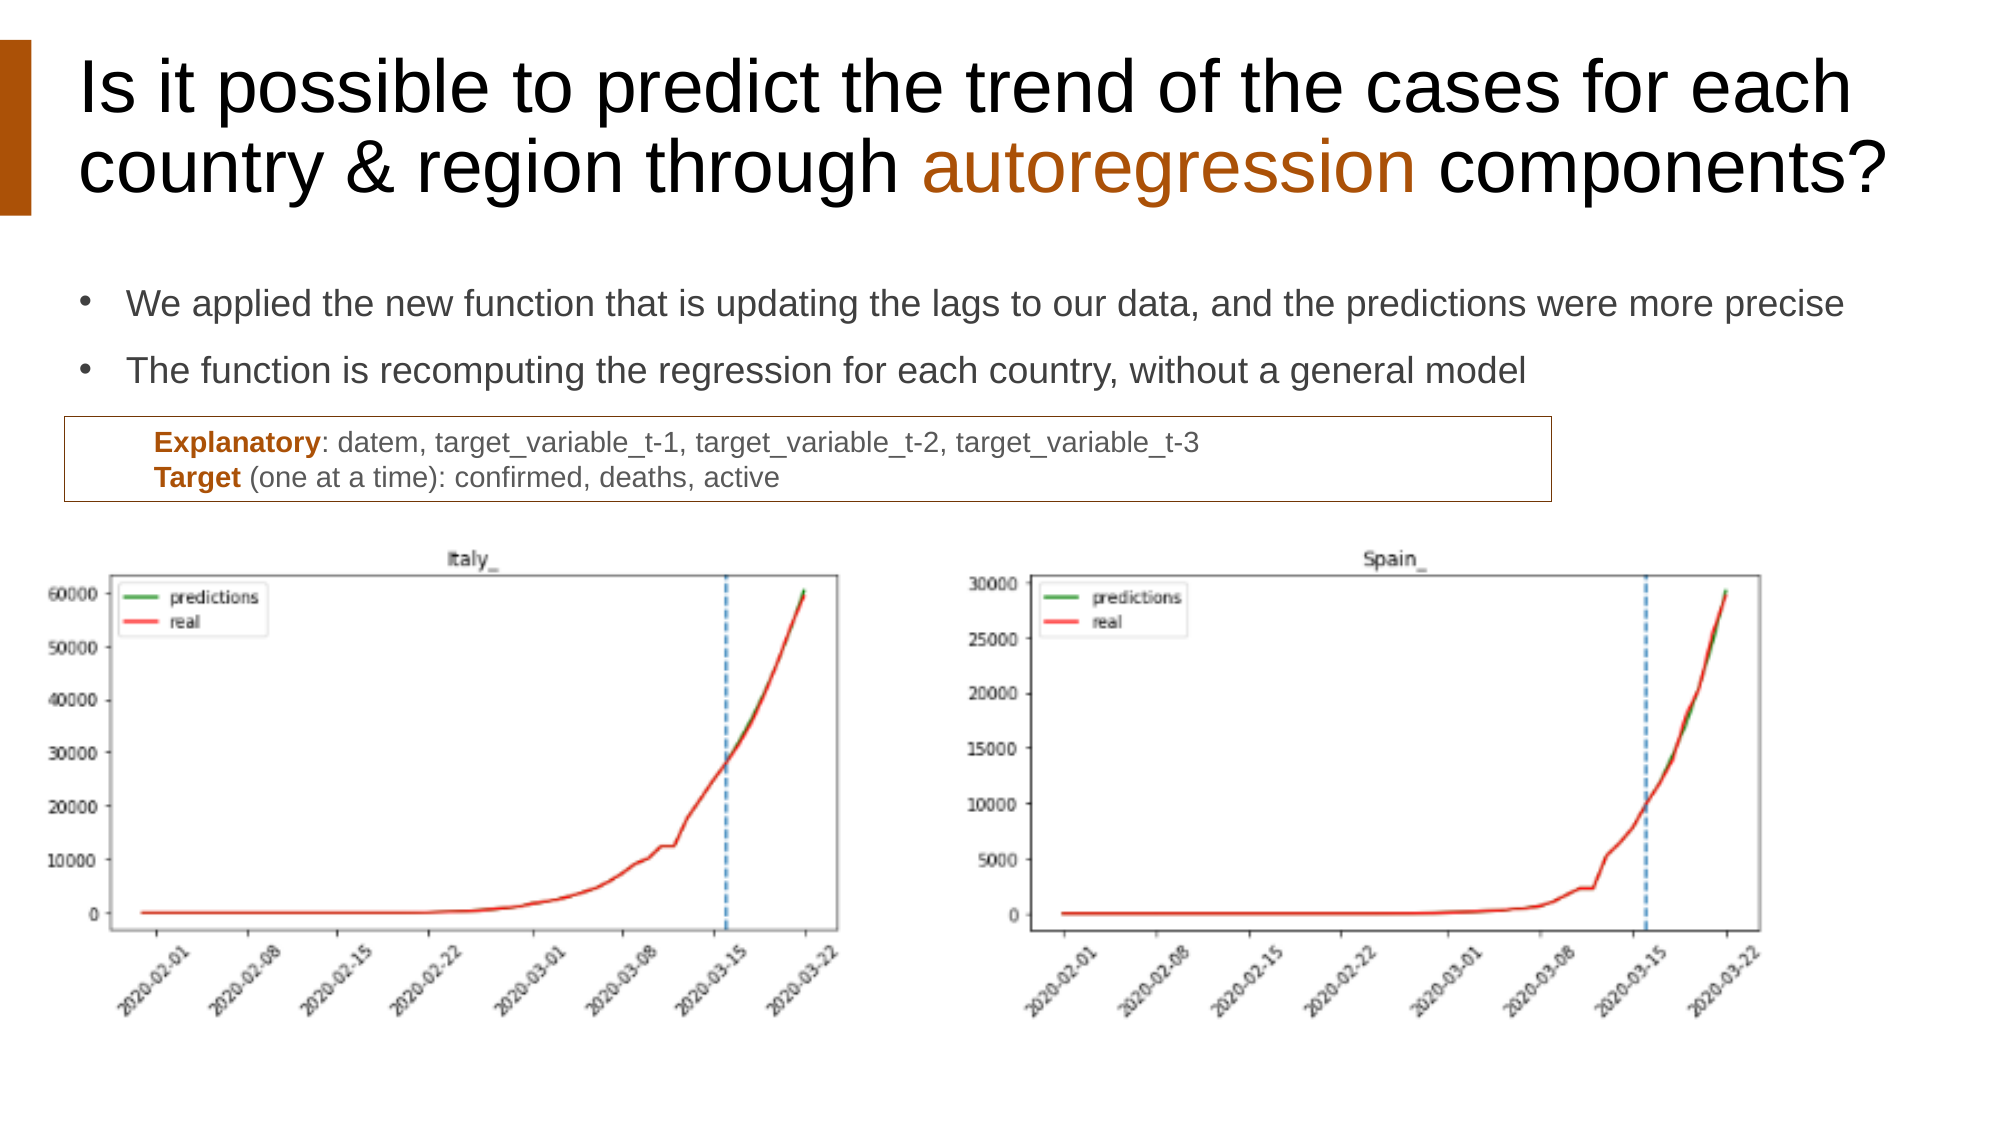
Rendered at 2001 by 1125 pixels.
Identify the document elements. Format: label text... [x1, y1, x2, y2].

text_box We applied the new function that is updating the lags to our data, and the predictions were more precise The function is recomputing the regression for each country, without a general model [64, 248, 1907, 399]
text_box Explanatory: datem, target_variable_t-1, target_variable_t-2, target_variable_t-3 Target (one at a time): confirmed, deaths, active [64, 416, 1552, 459]
text_box [0, 39, 32, 217]
picture [0, 459, 1885, 1089]
text_box Is it possible to predict the trend of the cases for each country & region through autoregression components? [64, 39, 1947, 159]
